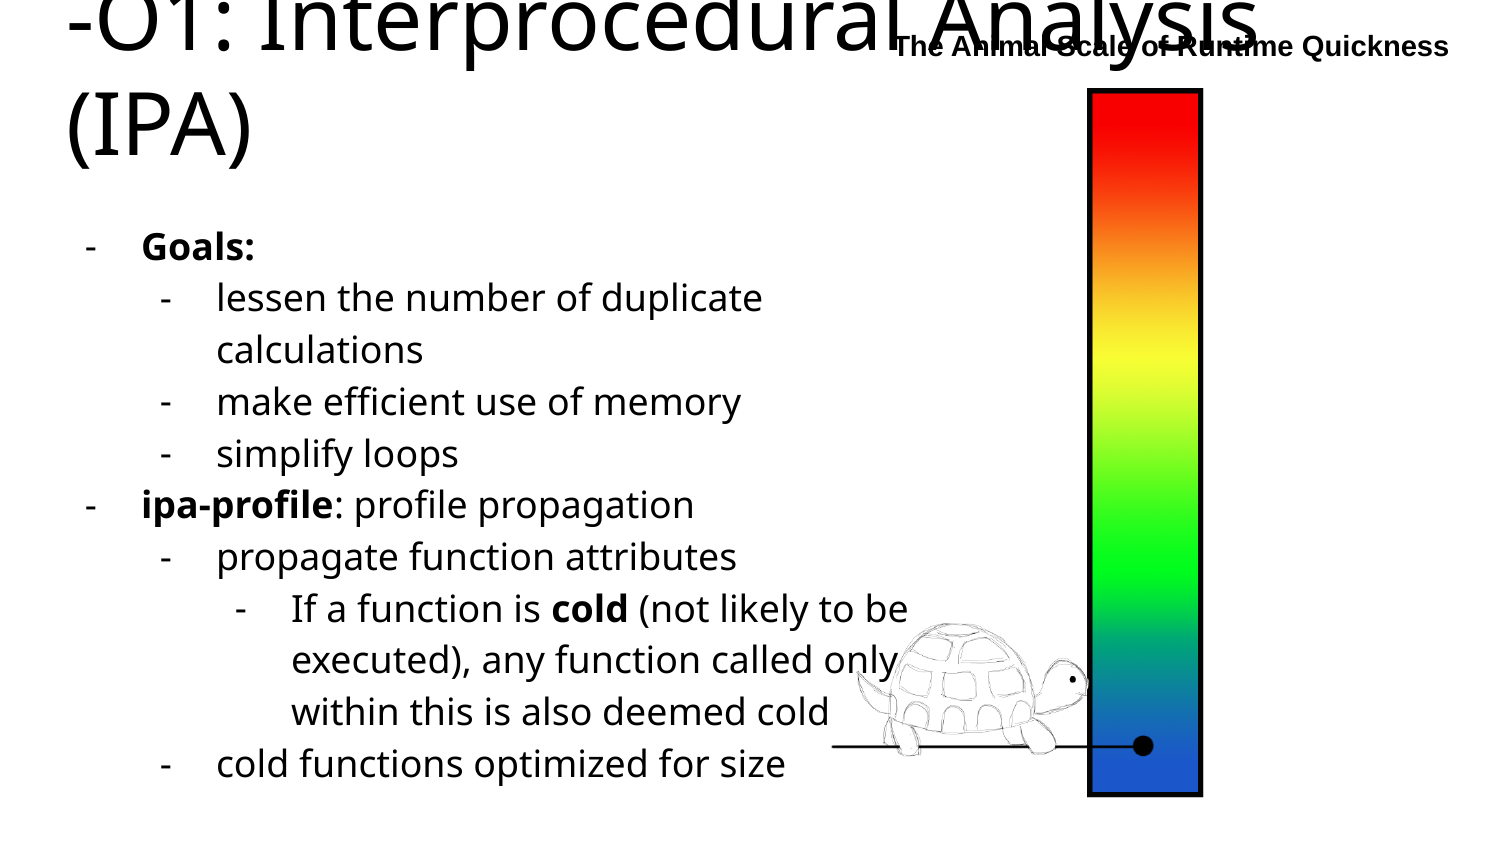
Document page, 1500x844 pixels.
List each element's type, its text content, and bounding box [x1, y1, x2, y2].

picture [780, 0, 1500, 844]
list Goals: lessen the number of duplicate calculations make efficient use of memory simplify loops ipa-profile: profile propagation propagate function attributes If a function is cold (not likely to be executed), any function called only within this is also deemed cold cold functions optimized for size [51, 200, 775, 752]
title -O1: Interprocedural Analysis (IPA) [51, 51, 775, 189]
